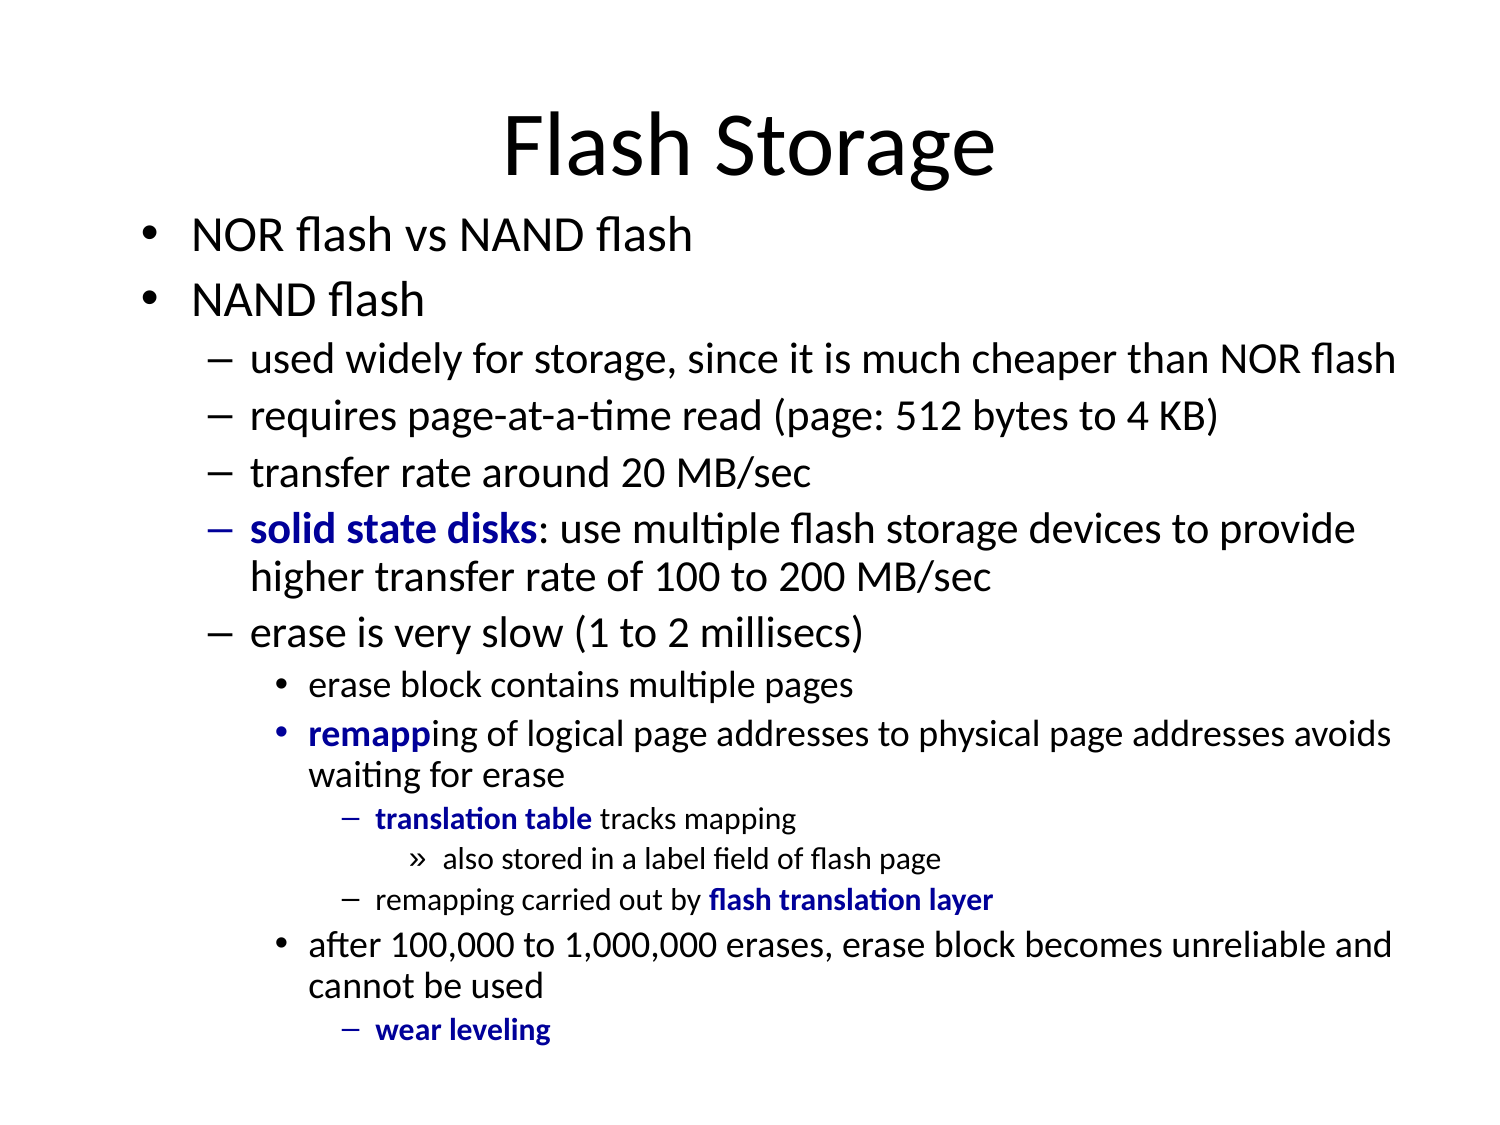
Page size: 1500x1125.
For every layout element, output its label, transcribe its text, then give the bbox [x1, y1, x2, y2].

title Flash Storage [75, 45, 1425, 233]
list NOR flash vs NAND flash NAND flash used widely for storage, since it is much cheaper than NOR flash requires page-at-a-time read (page: 512 bytes to 4 KB) transfer rate around 20 MB/sec solid state disks: use multiple flash storage devices to provide higher transfer rate of 100 to 200 MB/sec erase is very slow (1 to 2 millisecs) erase block contains multiple pages remapping of logical page addresses to physical page addresses avoids waiting for erase translation table tracks mapping also stored in a label field of flash page remapping carried out by flash translation layer after 100,000 to 1,000,000 erases, erase block becomes unreliable and cannot be used wear leveling [125, 200, 1425, 1060]
